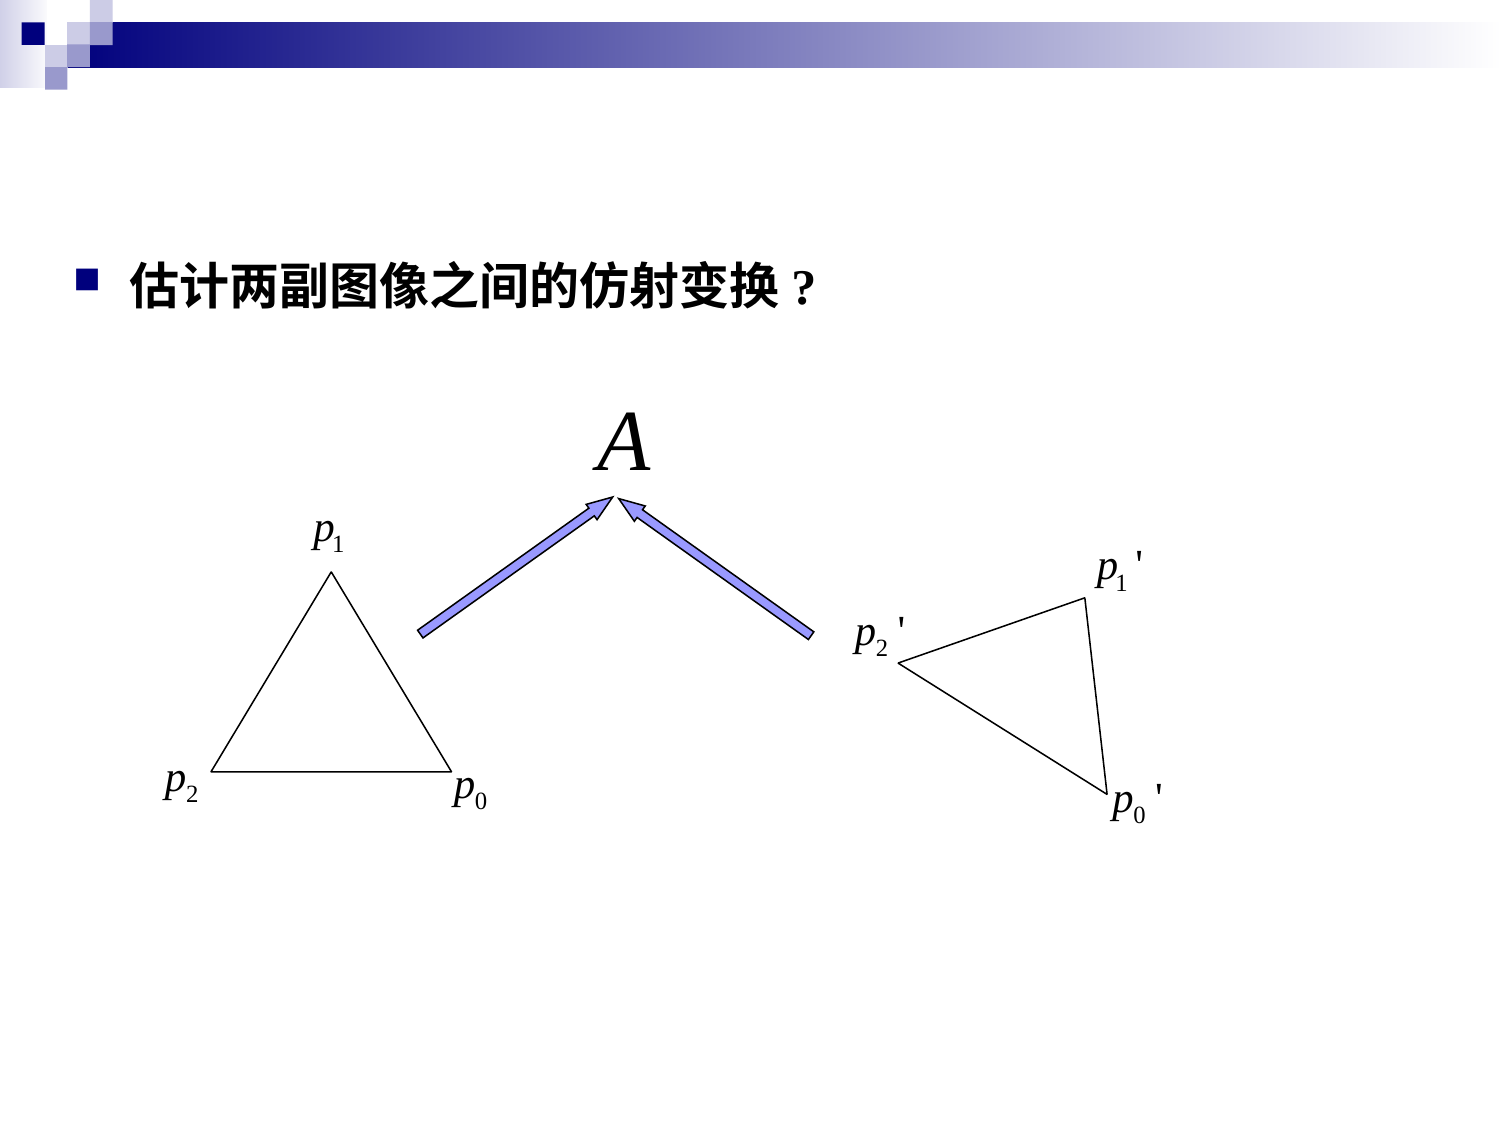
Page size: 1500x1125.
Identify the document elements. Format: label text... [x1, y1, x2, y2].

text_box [1084, 536, 1150, 602]
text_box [152, 747, 207, 813]
text_box [417, 497, 613, 638]
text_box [1100, 769, 1169, 835]
text_box [211, 572, 442, 772]
list 估计两副图像之间的仿射变换? [58, 246, 1444, 391]
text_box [301, 497, 352, 563]
text_box [618, 498, 814, 640]
text_box [914, 599, 1105, 787]
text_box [842, 602, 911, 668]
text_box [576, 390, 665, 486]
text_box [441, 755, 496, 821]
